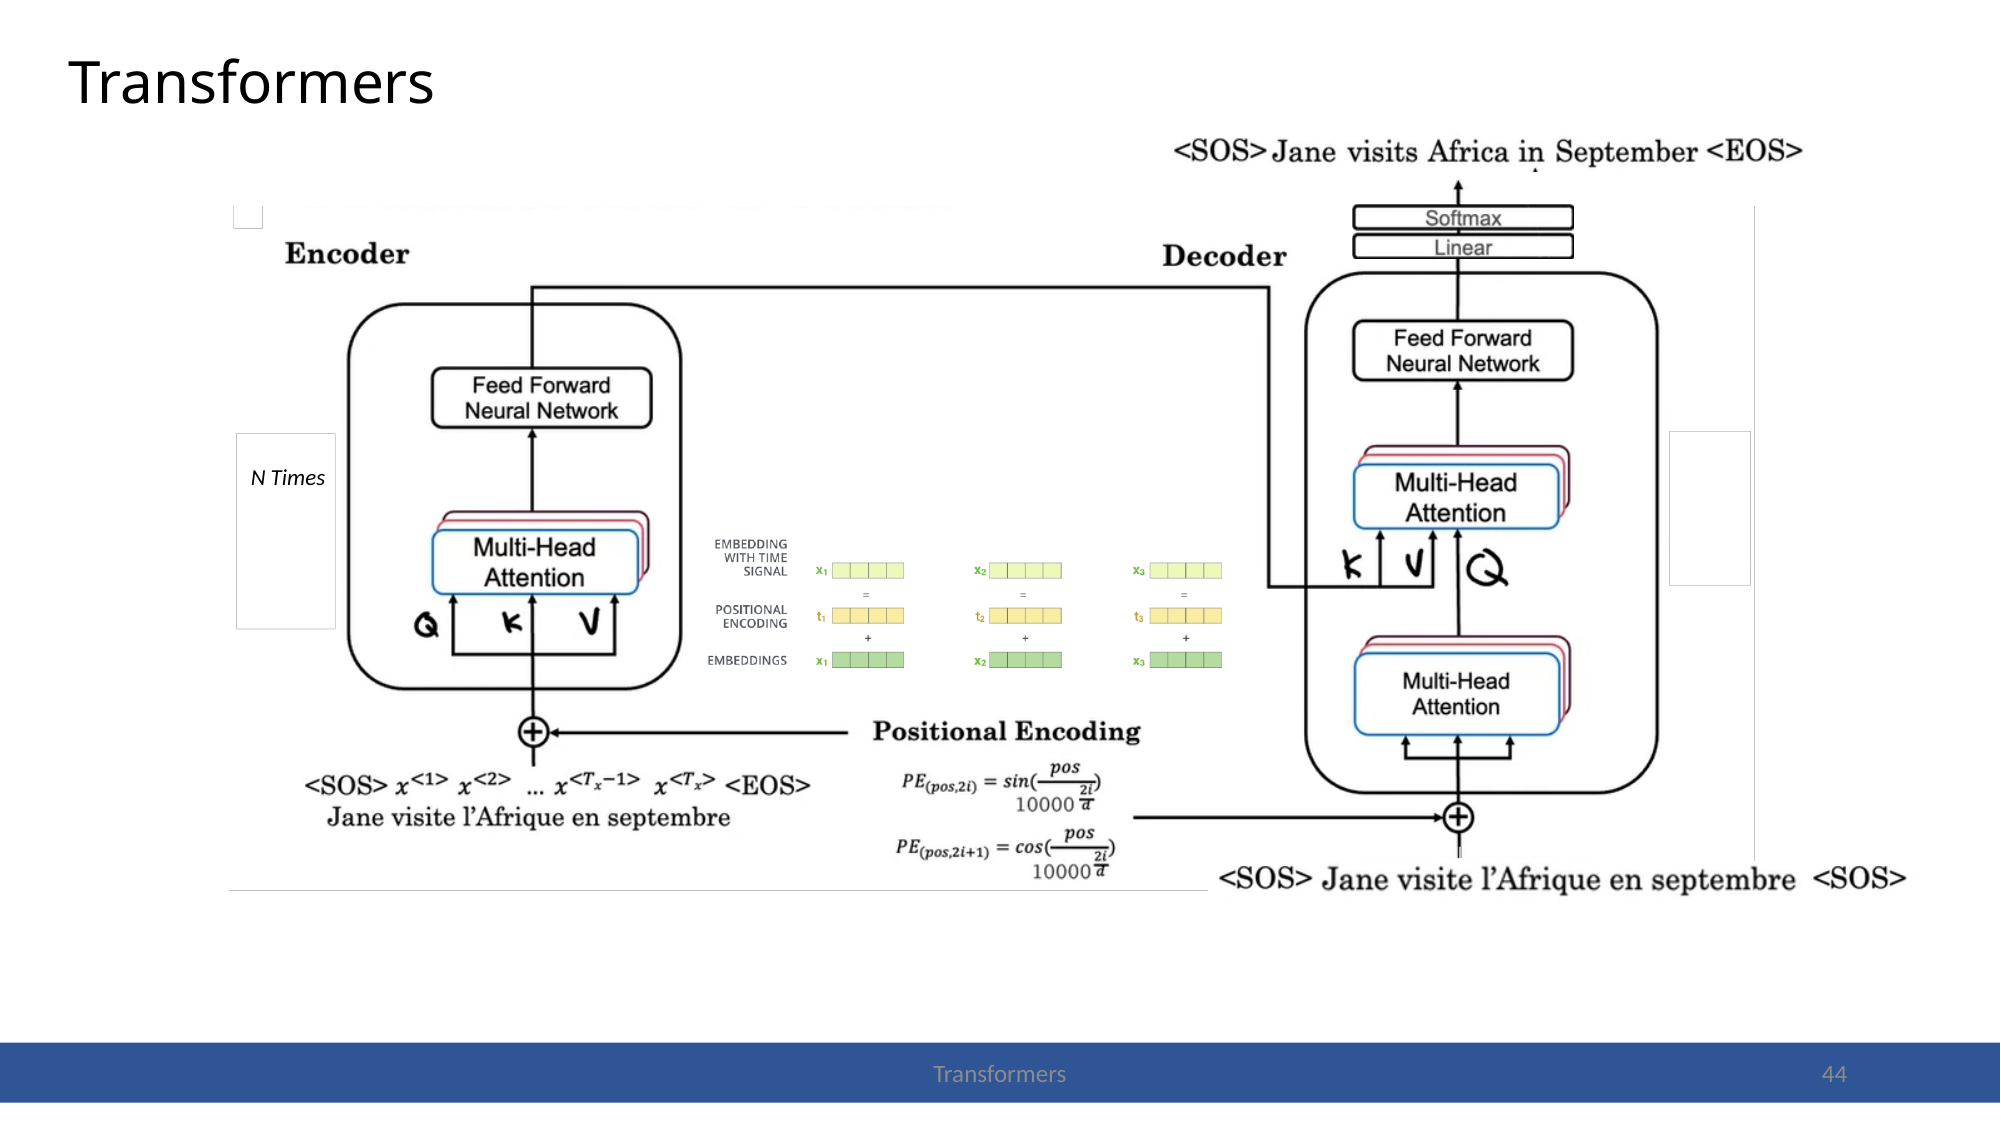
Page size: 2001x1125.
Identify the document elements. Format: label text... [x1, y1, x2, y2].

picture [229, 206, 236, 902]
slide_number 44 [1412, 1042, 1863, 1103]
footer Transformers [0, 1042, 1412, 1103]
picture [691, 528, 1253, 674]
title Transformers [53, 28, 1903, 142]
picture [1352, 204, 1574, 259]
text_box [236, 122, 1914, 902]
footer Transformers [1863, 1042, 2000, 1103]
